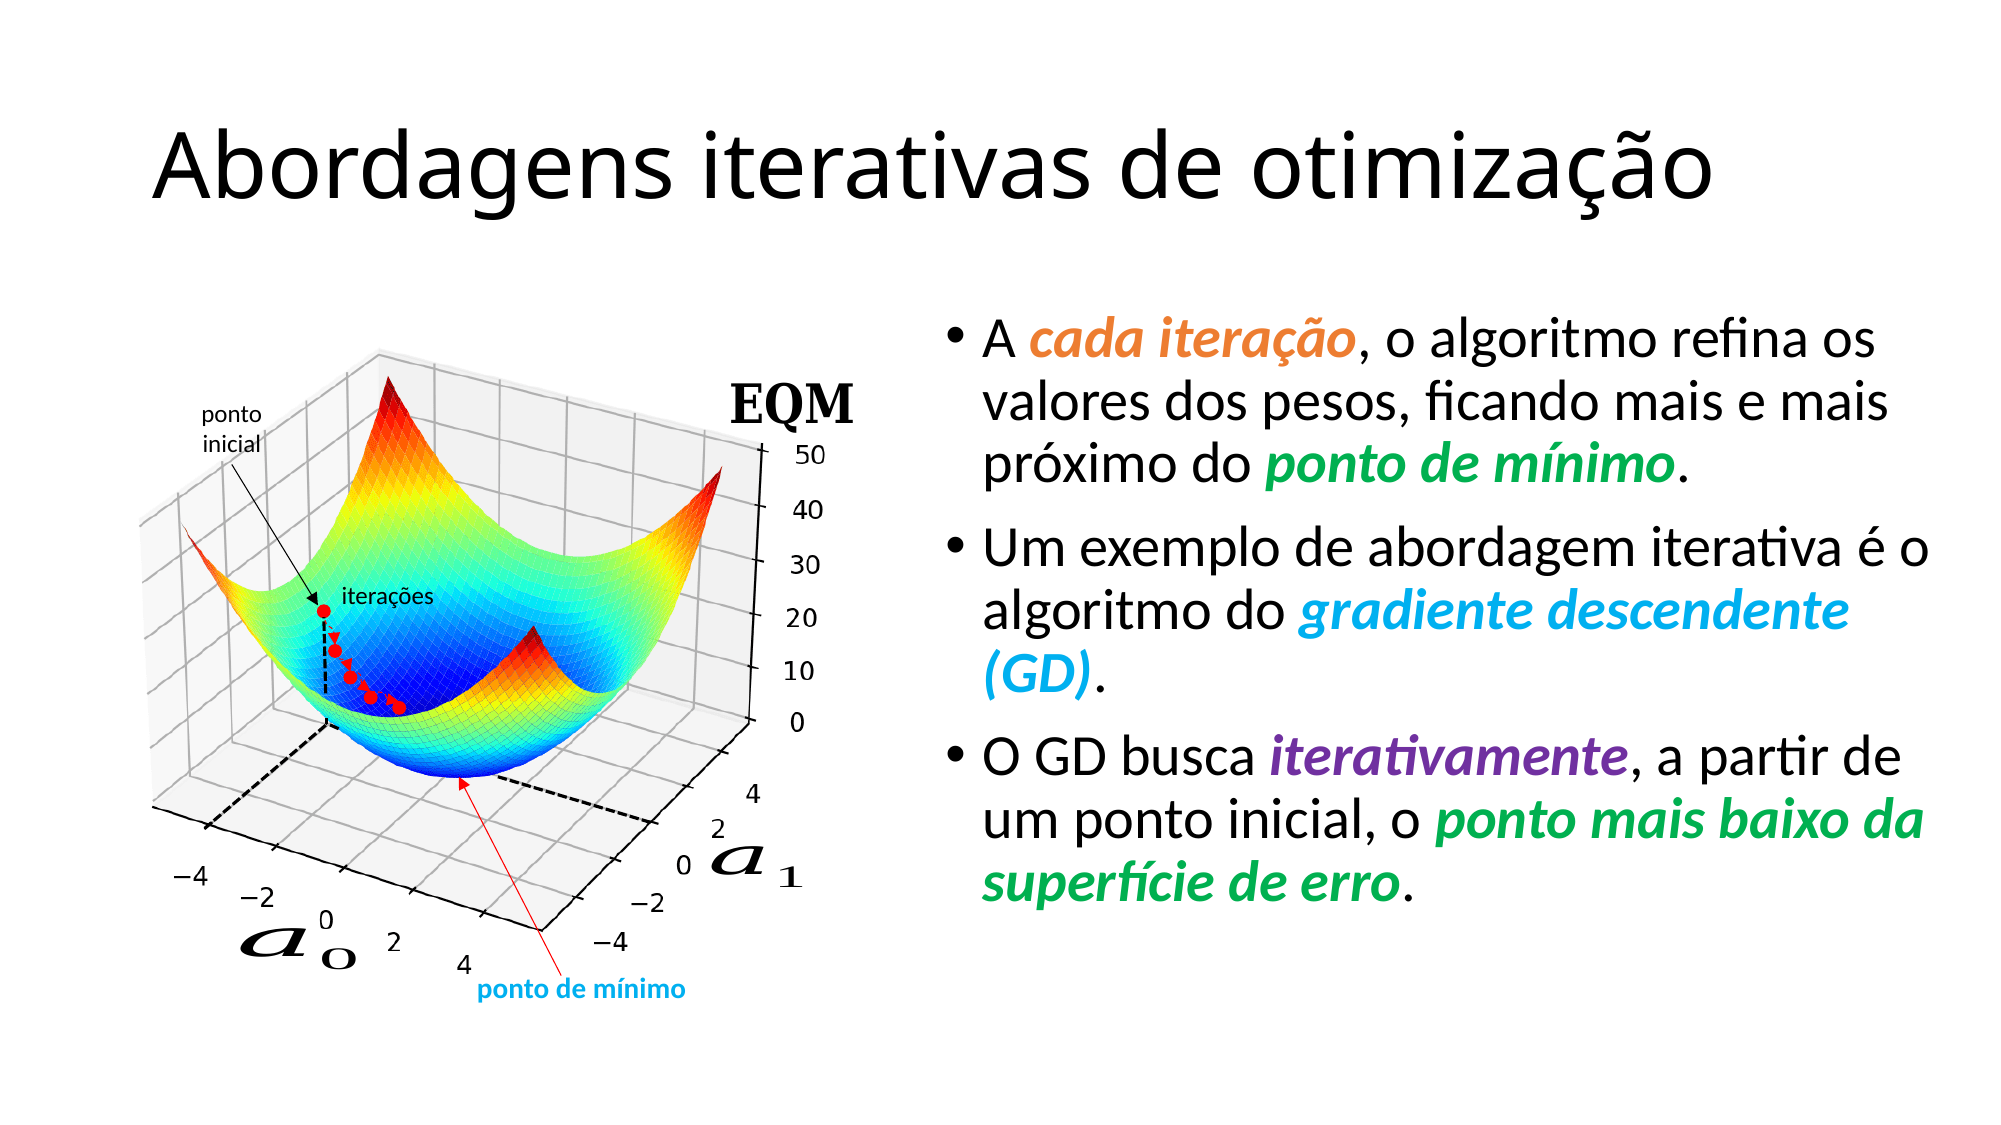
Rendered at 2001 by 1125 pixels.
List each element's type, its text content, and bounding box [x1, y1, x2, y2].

list A cada iteração, o algoritmo refina os valores dos pesos, ficando mais e mais próximo do ponto de mínimo. Um exemplo de abordagem iterativa é o algoritmo do gradiente descendente (GD). O GD busca iterativamente, a partir de um ponto inicial, o ponto mais baixo da superfície de erro. [930, 299, 1973, 1125]
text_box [137, 343, 857, 1013]
title Abordagens iterativas de otimização [137, 59, 1863, 278]
